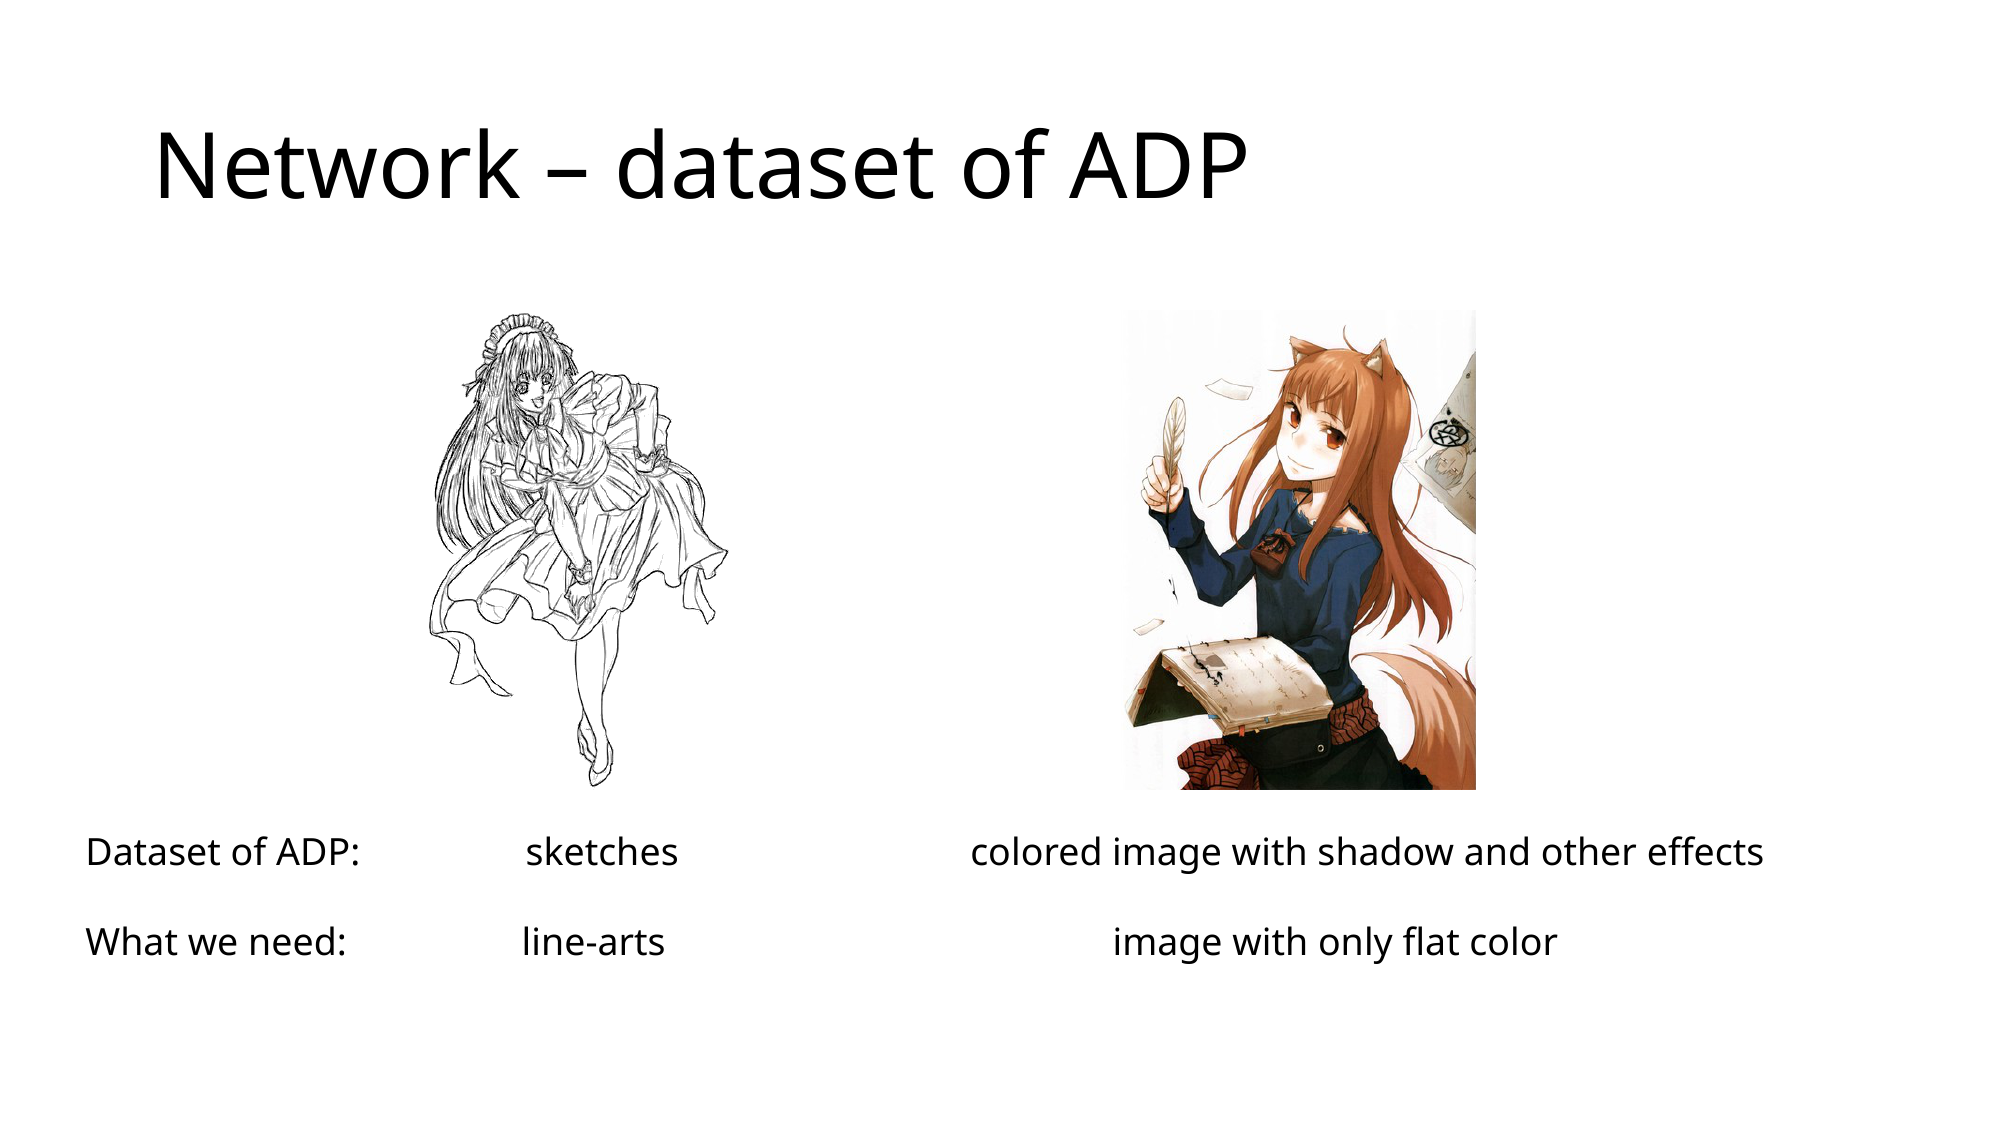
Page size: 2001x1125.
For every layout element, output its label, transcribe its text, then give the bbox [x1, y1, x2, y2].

picture [331, 310, 810, 790]
text_box Dataset of ADP: sketches colored image with shadow and other effects What we need: line-arts image with only flat color [70, 820, 1796, 971]
picture [1058, 310, 1538, 790]
title Network – dataset of ADP [137, 59, 1863, 278]
